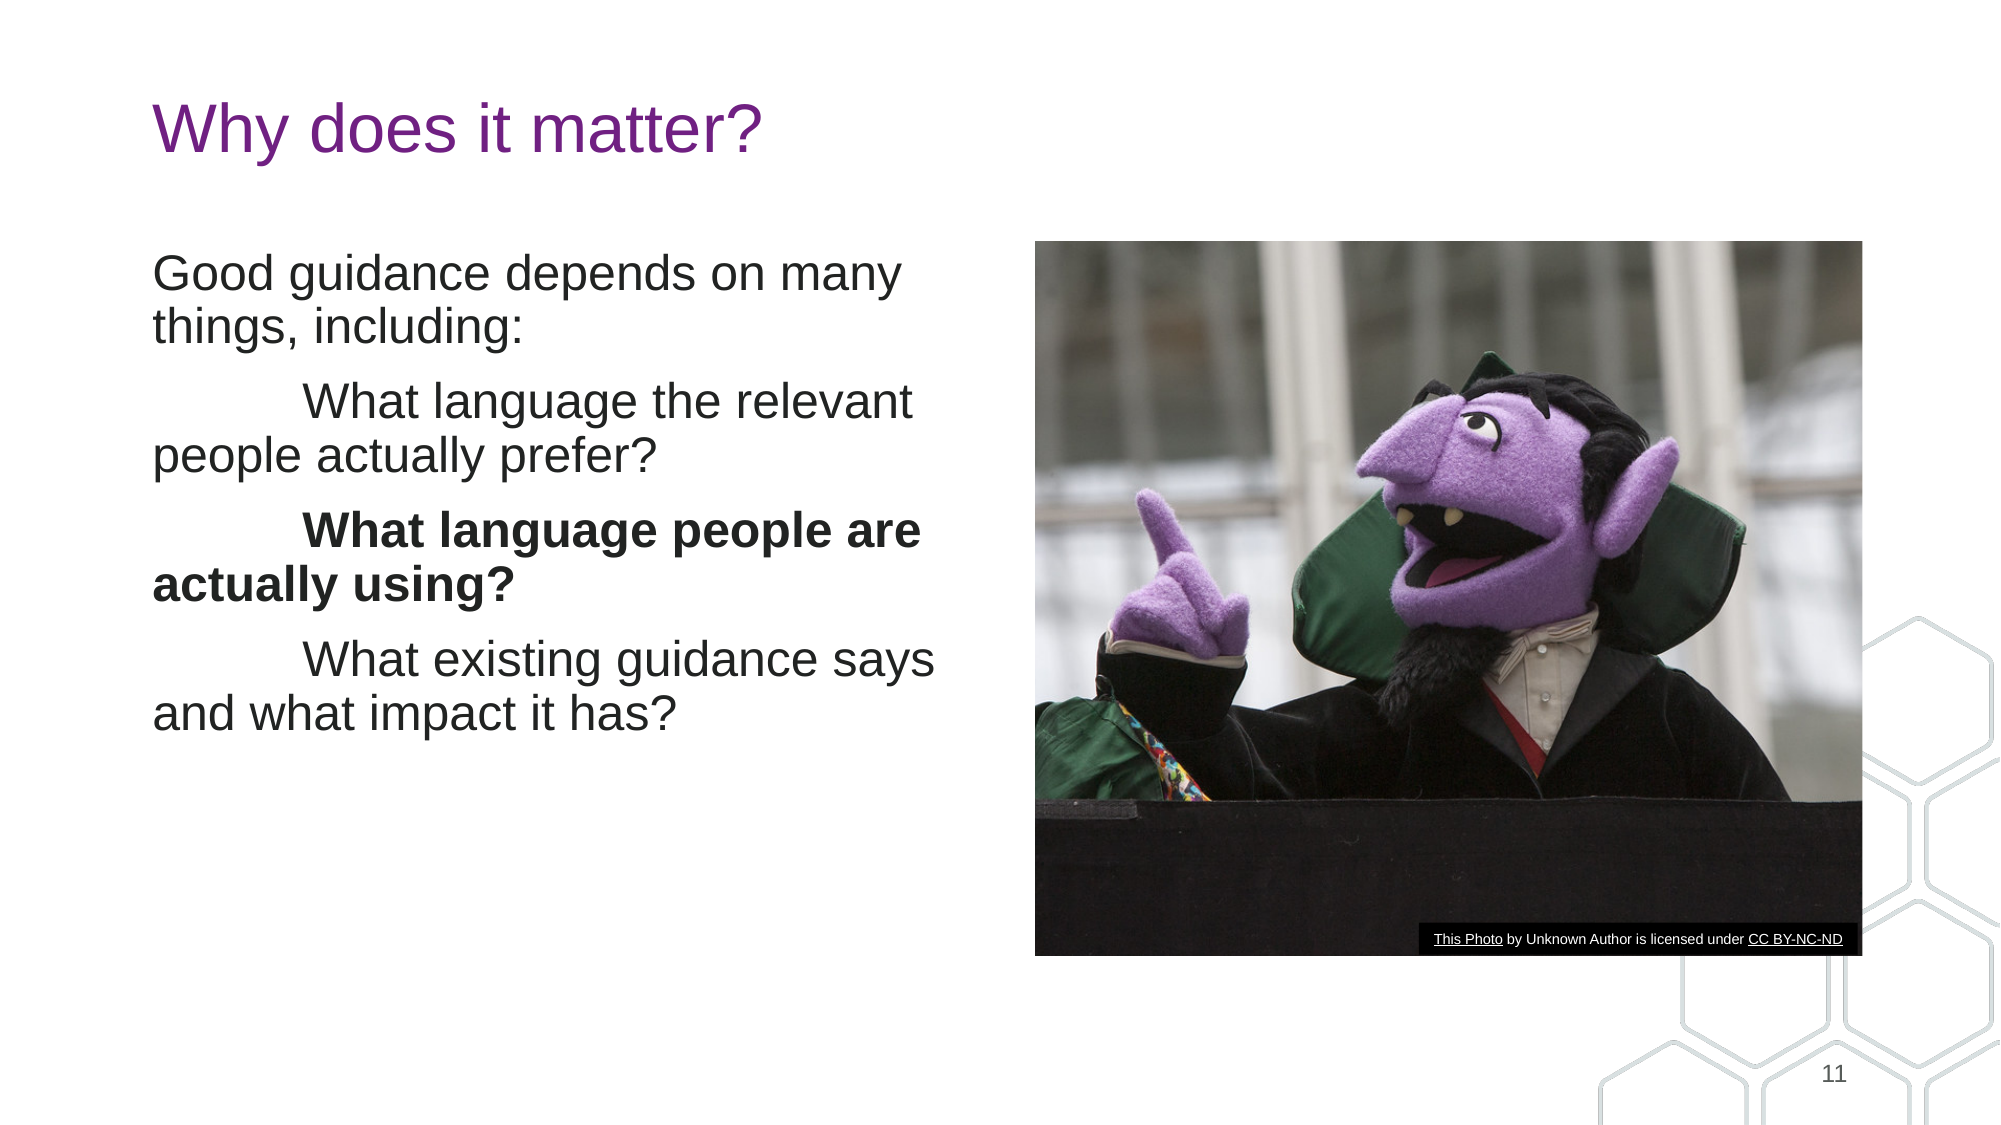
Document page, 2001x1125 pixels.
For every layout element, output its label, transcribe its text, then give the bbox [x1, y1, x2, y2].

list Good guidance depends on many things, including: What language the relevant people actually prefer? What language people are actually using? What existing guidance says and what impact it has? [137, 239, 965, 954]
picture [1034, 241, 2000, 1125]
title Why does it matter? [137, 85, 1775, 176]
slide_number 11 [1412, 1042, 1863, 1103]
